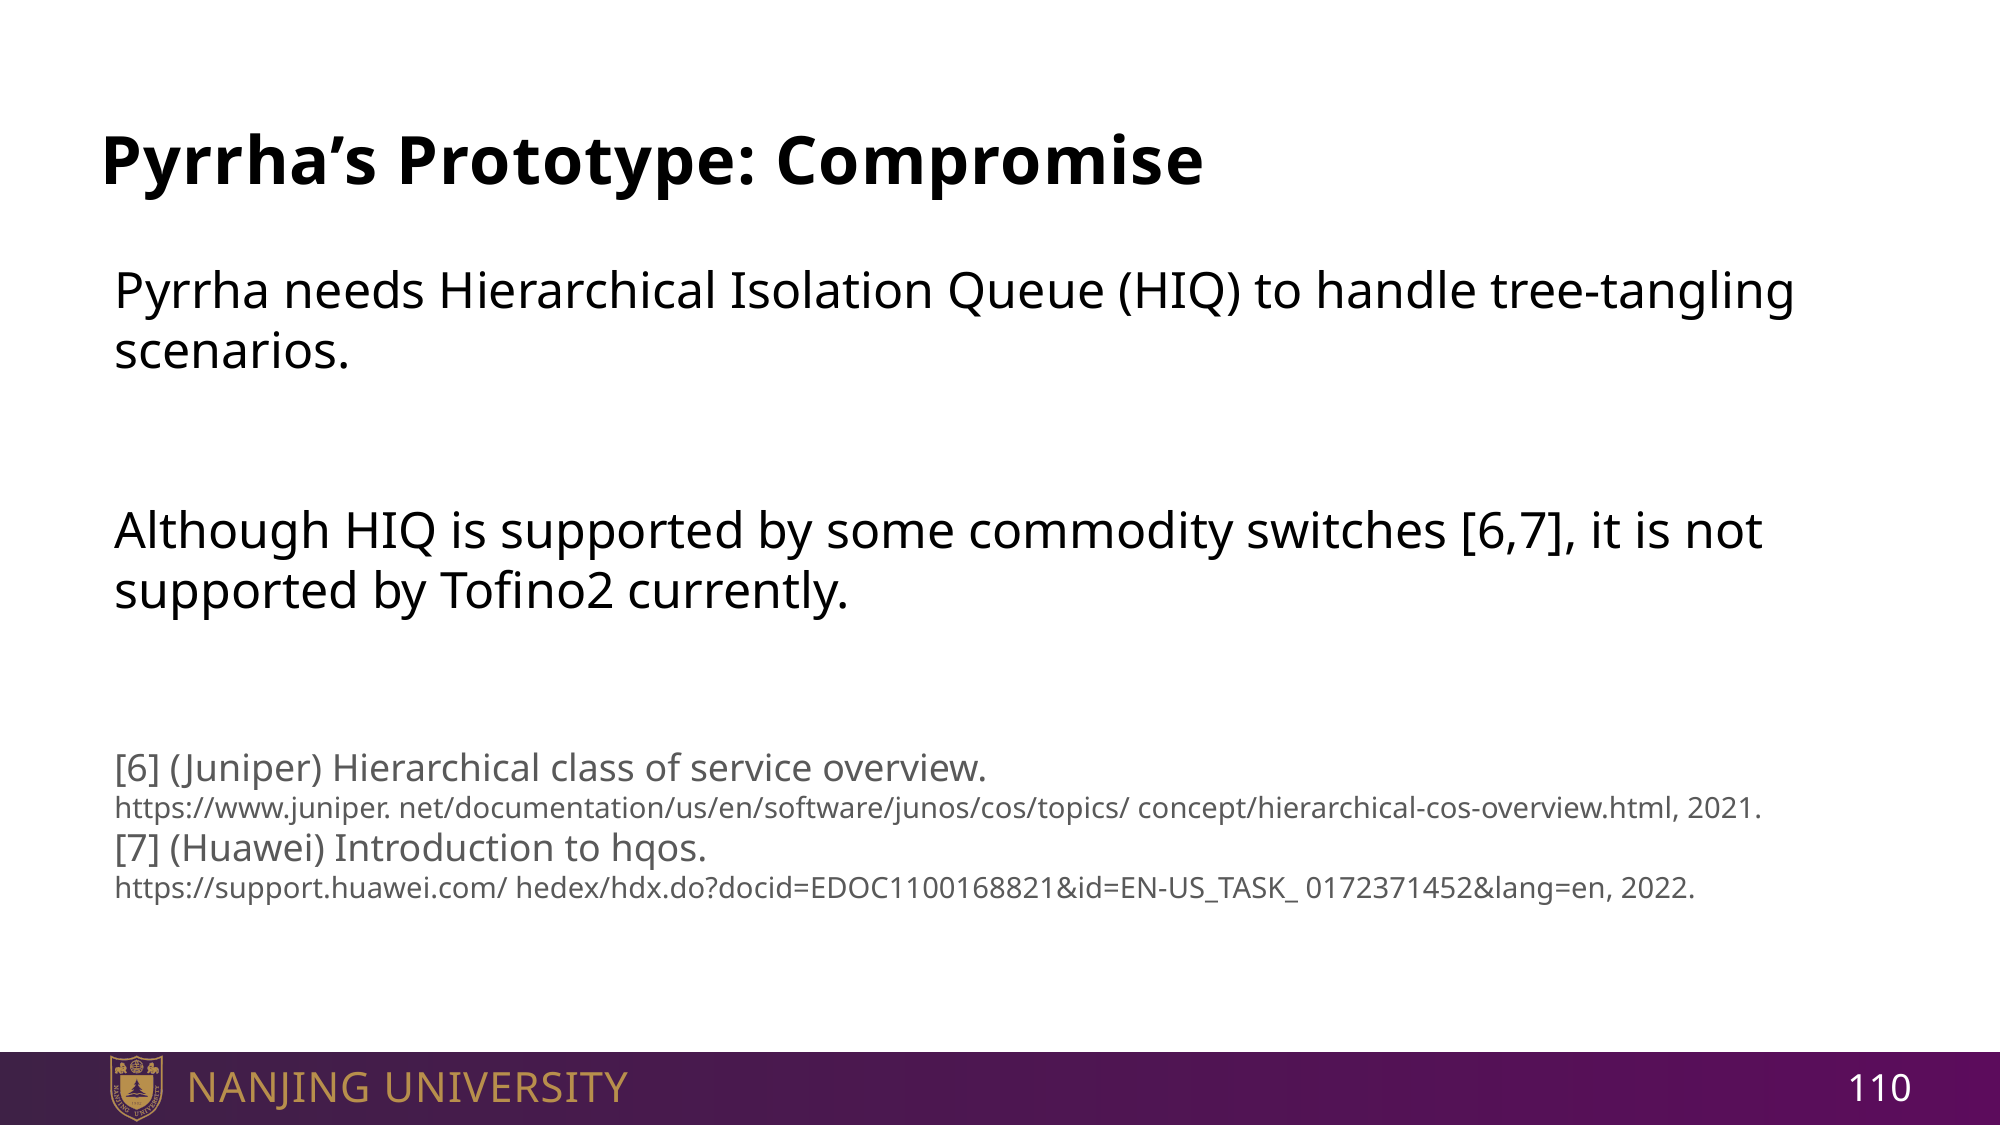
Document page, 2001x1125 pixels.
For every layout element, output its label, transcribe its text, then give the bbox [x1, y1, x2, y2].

slide_number 110 [1768, 1063, 1928, 1116]
picture [99, 1048, 171, 1125]
text_box [6] (Juniper) Hierarchical class of service overview. https://www.juniper. net/documentation/us/en/software/junos/cos/topics/ concept/hierarchical-cos-overview.html, 2021. [7] (Huawei) Introduction to hqos. https://support.huawei.com/ hedex/hdx.do?docid=EDOC1100168821&id=EN-US_TASK_ 0172371452&lang=en, 2022. [99, 736, 1825, 912]
text_box Pyrrha needs Hierarchical Isolation Queue (HIQ) to handle tree-tangling scenarios. Although HIQ is supported by some commodity switches [6,7], it is not supported by Tofino2 currently. [99, 250, 1886, 626]
title Pyrrha’s Prototype: Compromise [85, 99, 1886, 216]
